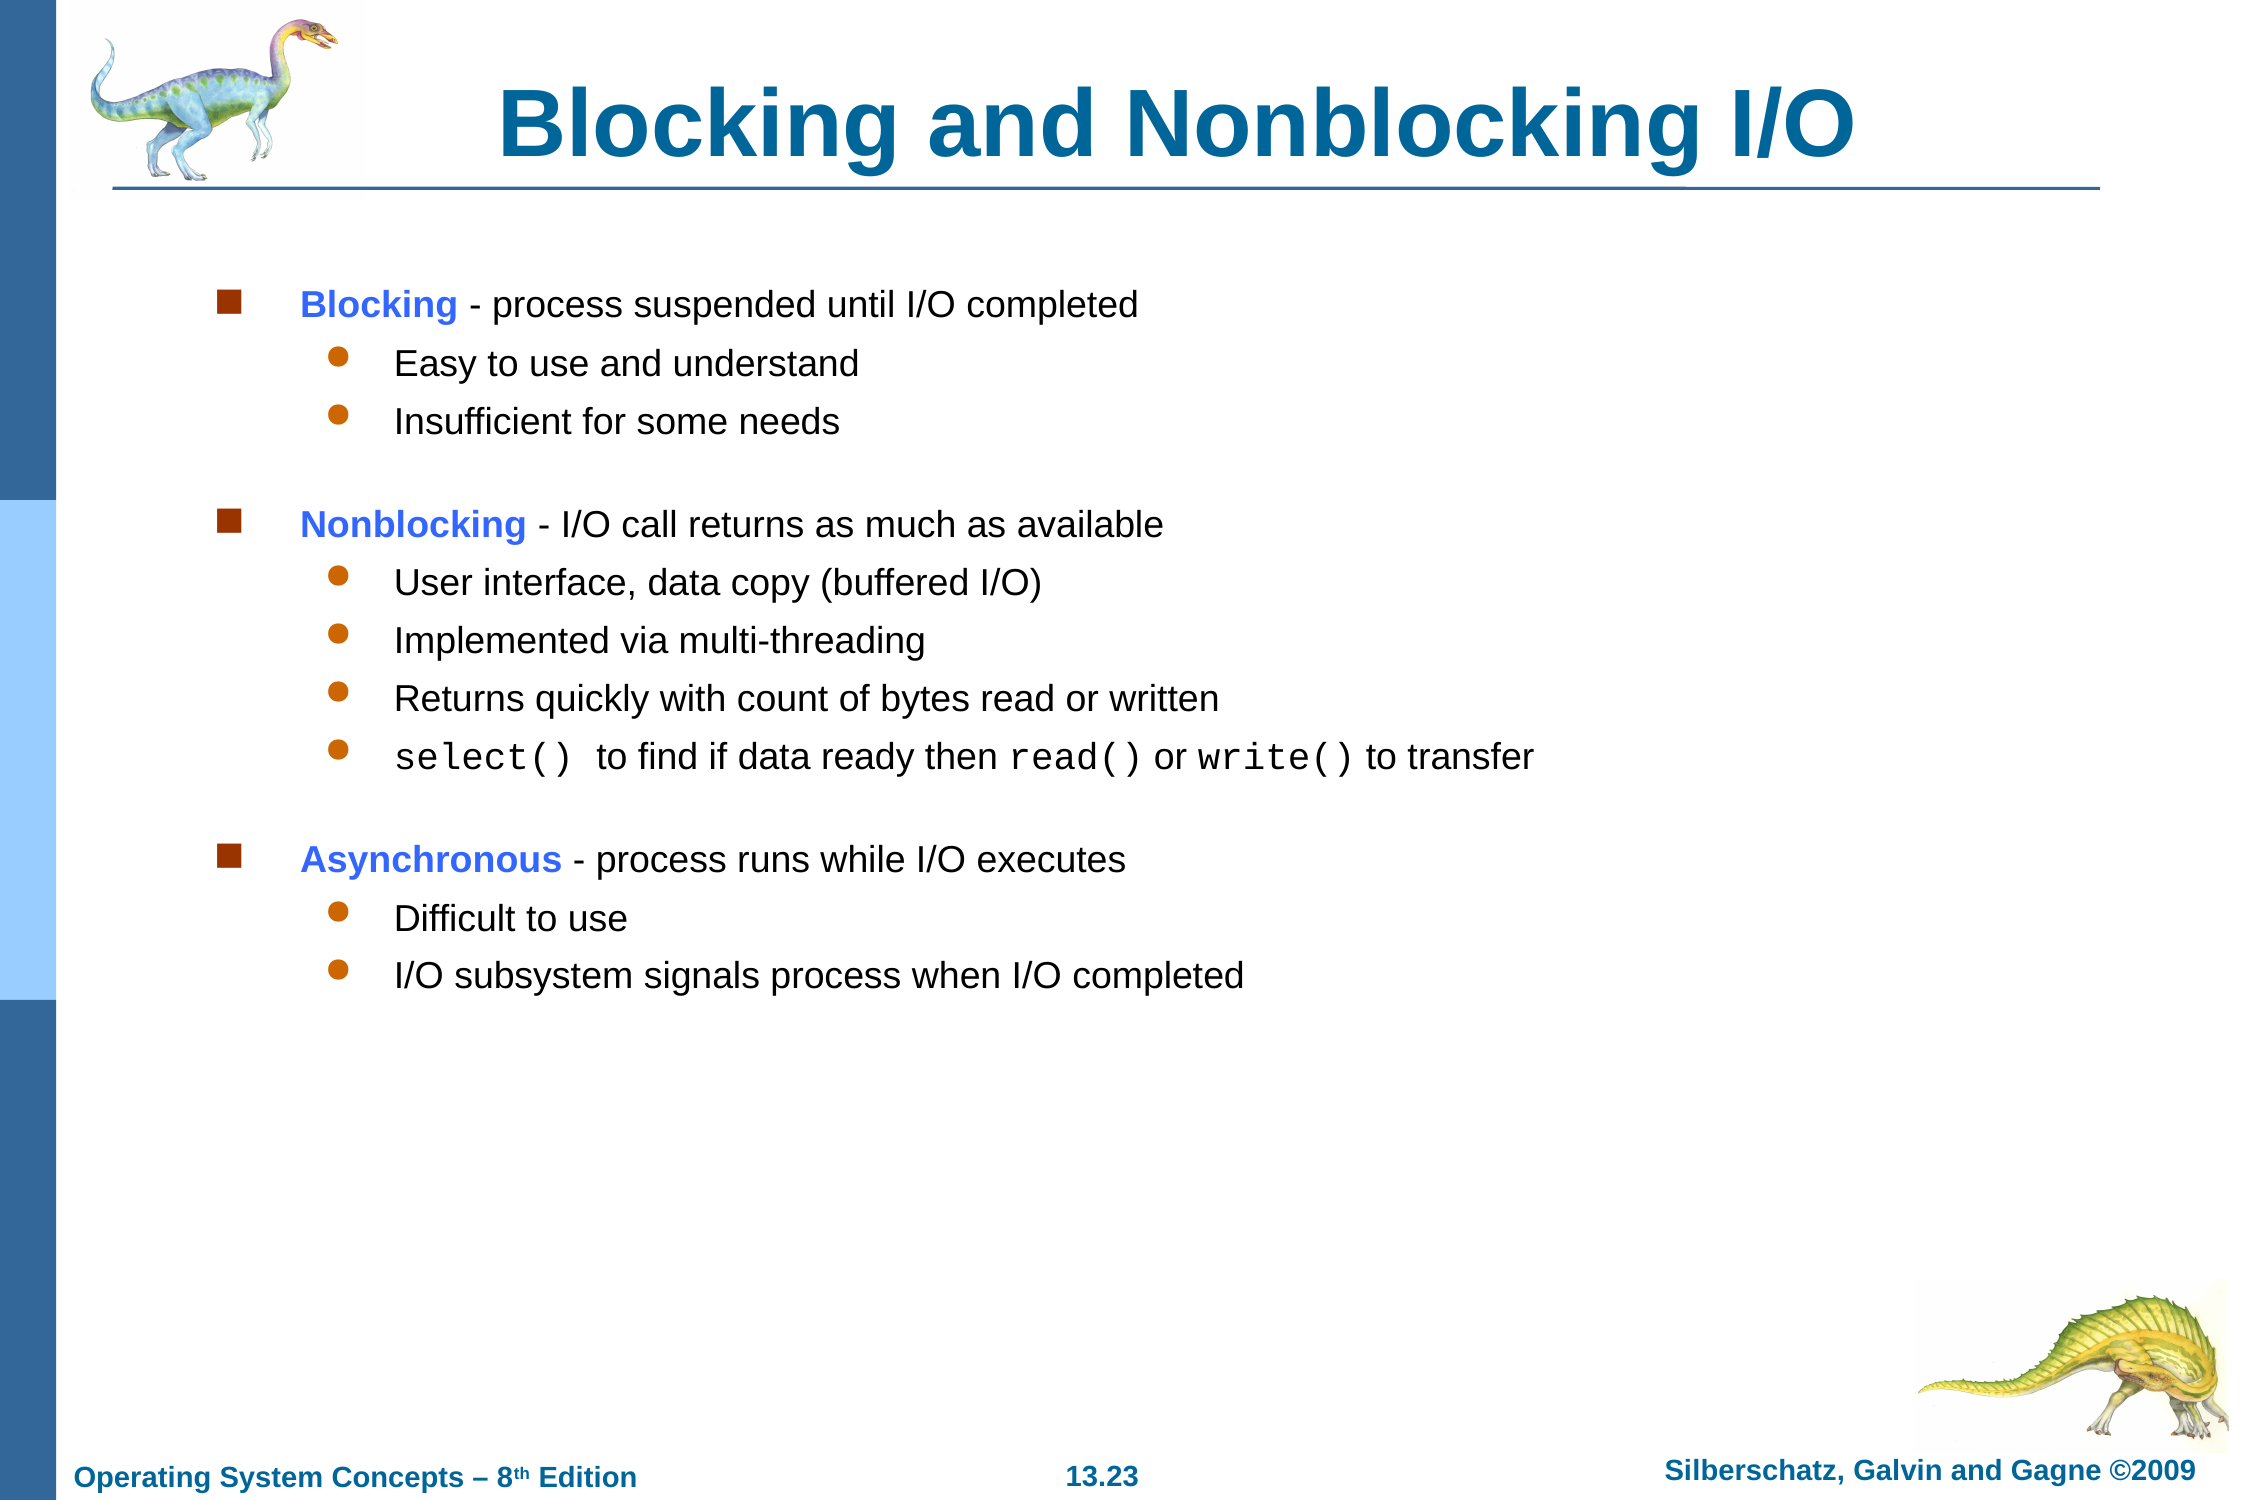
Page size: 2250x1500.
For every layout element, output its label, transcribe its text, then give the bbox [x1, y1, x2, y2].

picture [1913, 1279, 2229, 1453]
picture [70, 0, 365, 199]
list Blocking - process suspended until I/O completed Easy to use and understand Insufficient for some needs Nonblocking - I/O call returns as much as available User interface, data copy (buffered I/O) Implemented via multi-threading Returns quickly with count of bytes read or written select() to find if data ready then read() or write() to transfer Asynchronous - process runs while I/O executes Difficult to use I/O subsystem signals process when I/O completed [198, 269, 2224, 1261]
title Blocking and Nonblocking I/O [217, 60, 2138, 187]
